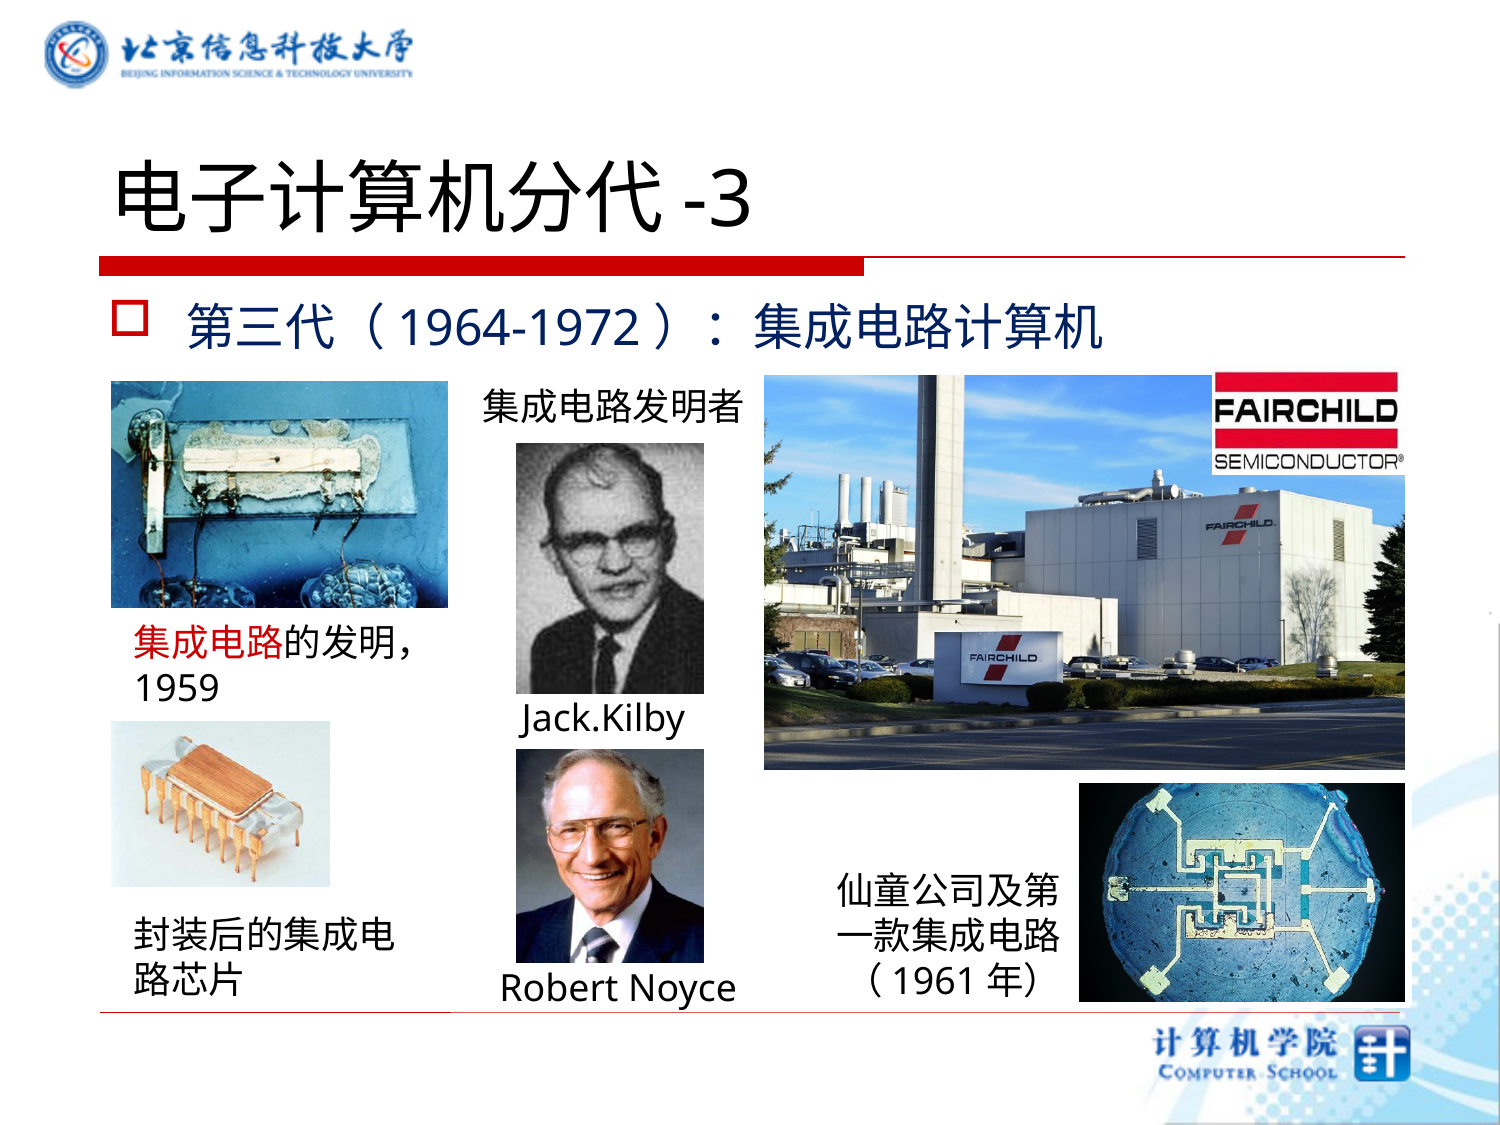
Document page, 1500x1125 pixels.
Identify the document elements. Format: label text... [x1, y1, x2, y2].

text_box 集成电路发明者 [467, 375, 757, 435]
text_box 集成电路的发明，1959 [119, 611, 456, 717]
text_box 仙童公司及第一款集成电路（1961年） [787, 859, 1076, 1010]
picture [0, 0, 1500, 1125]
list 第三代（1964-1972）：集成电路计算机 [92, 287, 1406, 988]
text_box Jack.Kilby， [506, 687, 740, 792]
text_box Robert Noyce [484, 956, 753, 1016]
title 电子计算机分代-3 [93, 49, 1407, 250]
text_box 封装后的集成电路芯片 [119, 903, 415, 1009]
